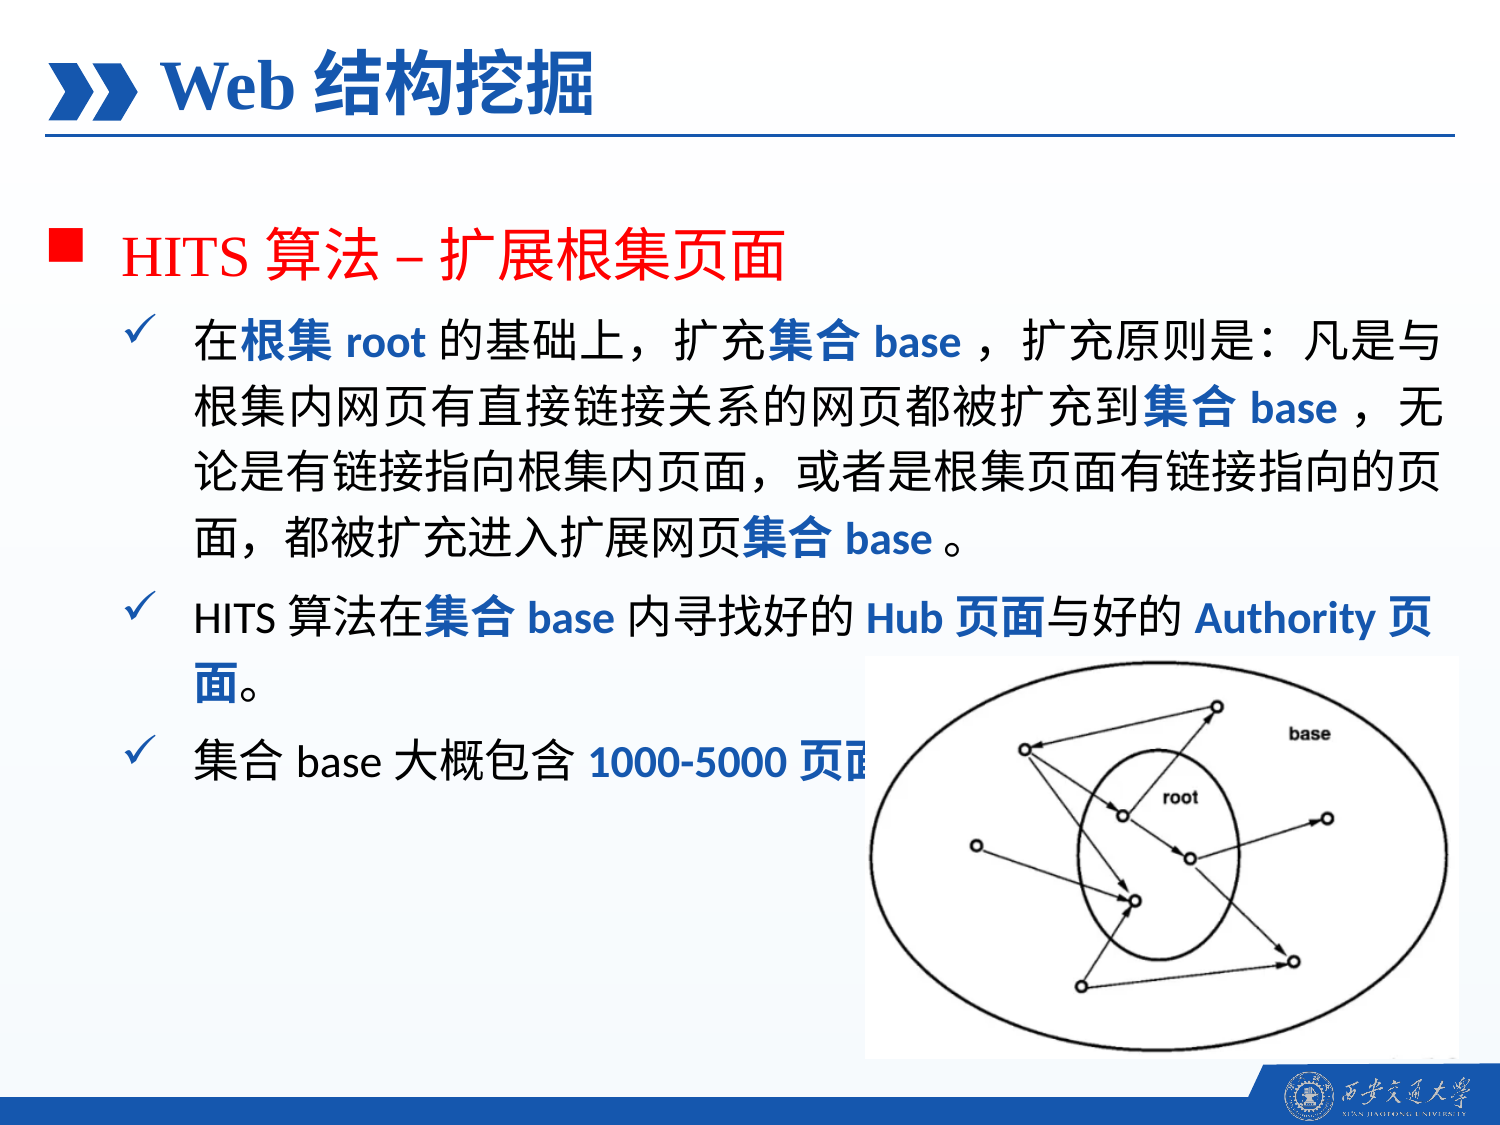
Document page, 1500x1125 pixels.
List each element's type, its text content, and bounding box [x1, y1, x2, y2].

picture [865, 656, 1459, 1059]
text_box Web结构挖掘 [144, 30, 612, 131]
text_box HITS算法 – 扩展根集页面 在根集root的基础上，扩充集合base，扩充原则是：凡是与根集内网页有直接链接关系的网页都被扩充到集合base，无论是有链接指向根集内页面，或者是根集页面有链接指向的页面，都被扩充进入扩展网页集合base。 HITS算法在集合base内寻找好的Hub页面与好的Authority页面。 集合base大概包含1000-5000页面 [29, 196, 1459, 728]
